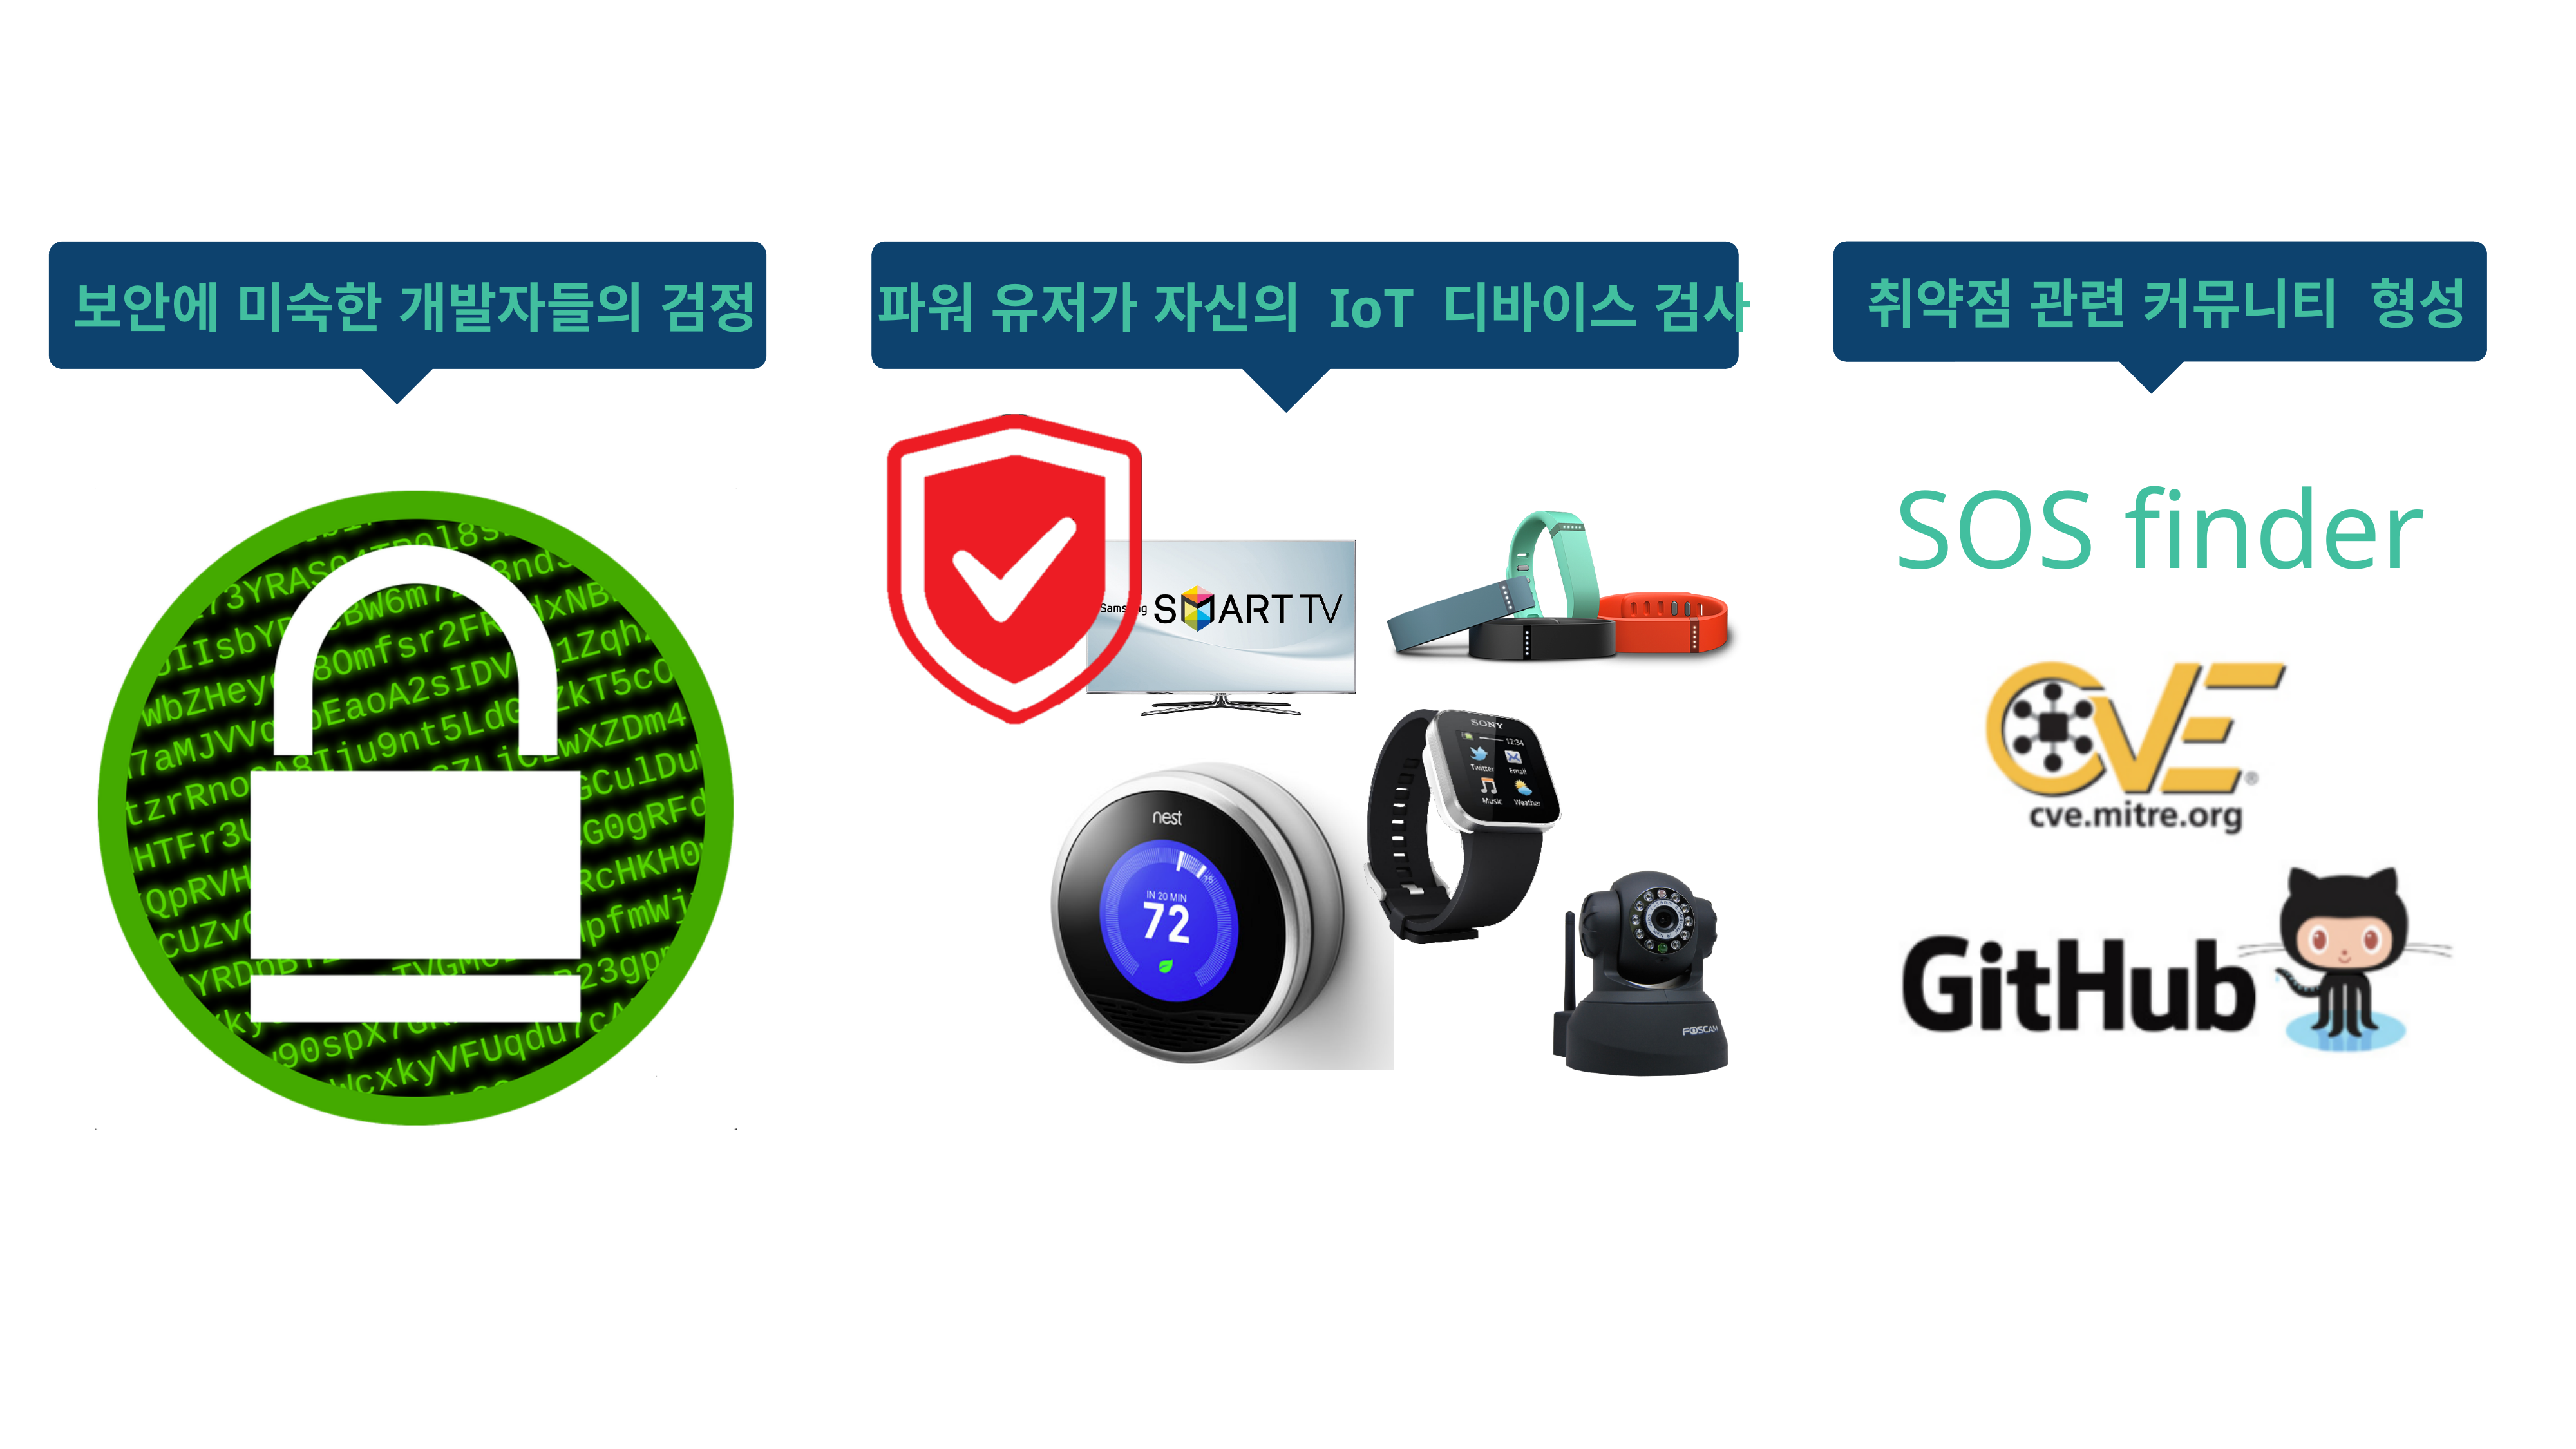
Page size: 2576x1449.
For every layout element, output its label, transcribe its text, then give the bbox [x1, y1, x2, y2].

picture [1386, 511, 1743, 671]
text_box SOS finder [1890, 457, 2430, 594]
picture [95, 488, 737, 1130]
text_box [48, 241, 767, 394]
picture [871, 401, 1763, 1095]
picture [1854, 641, 2481, 1113]
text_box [871, 241, 1752, 394]
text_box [1833, 241, 2487, 369]
